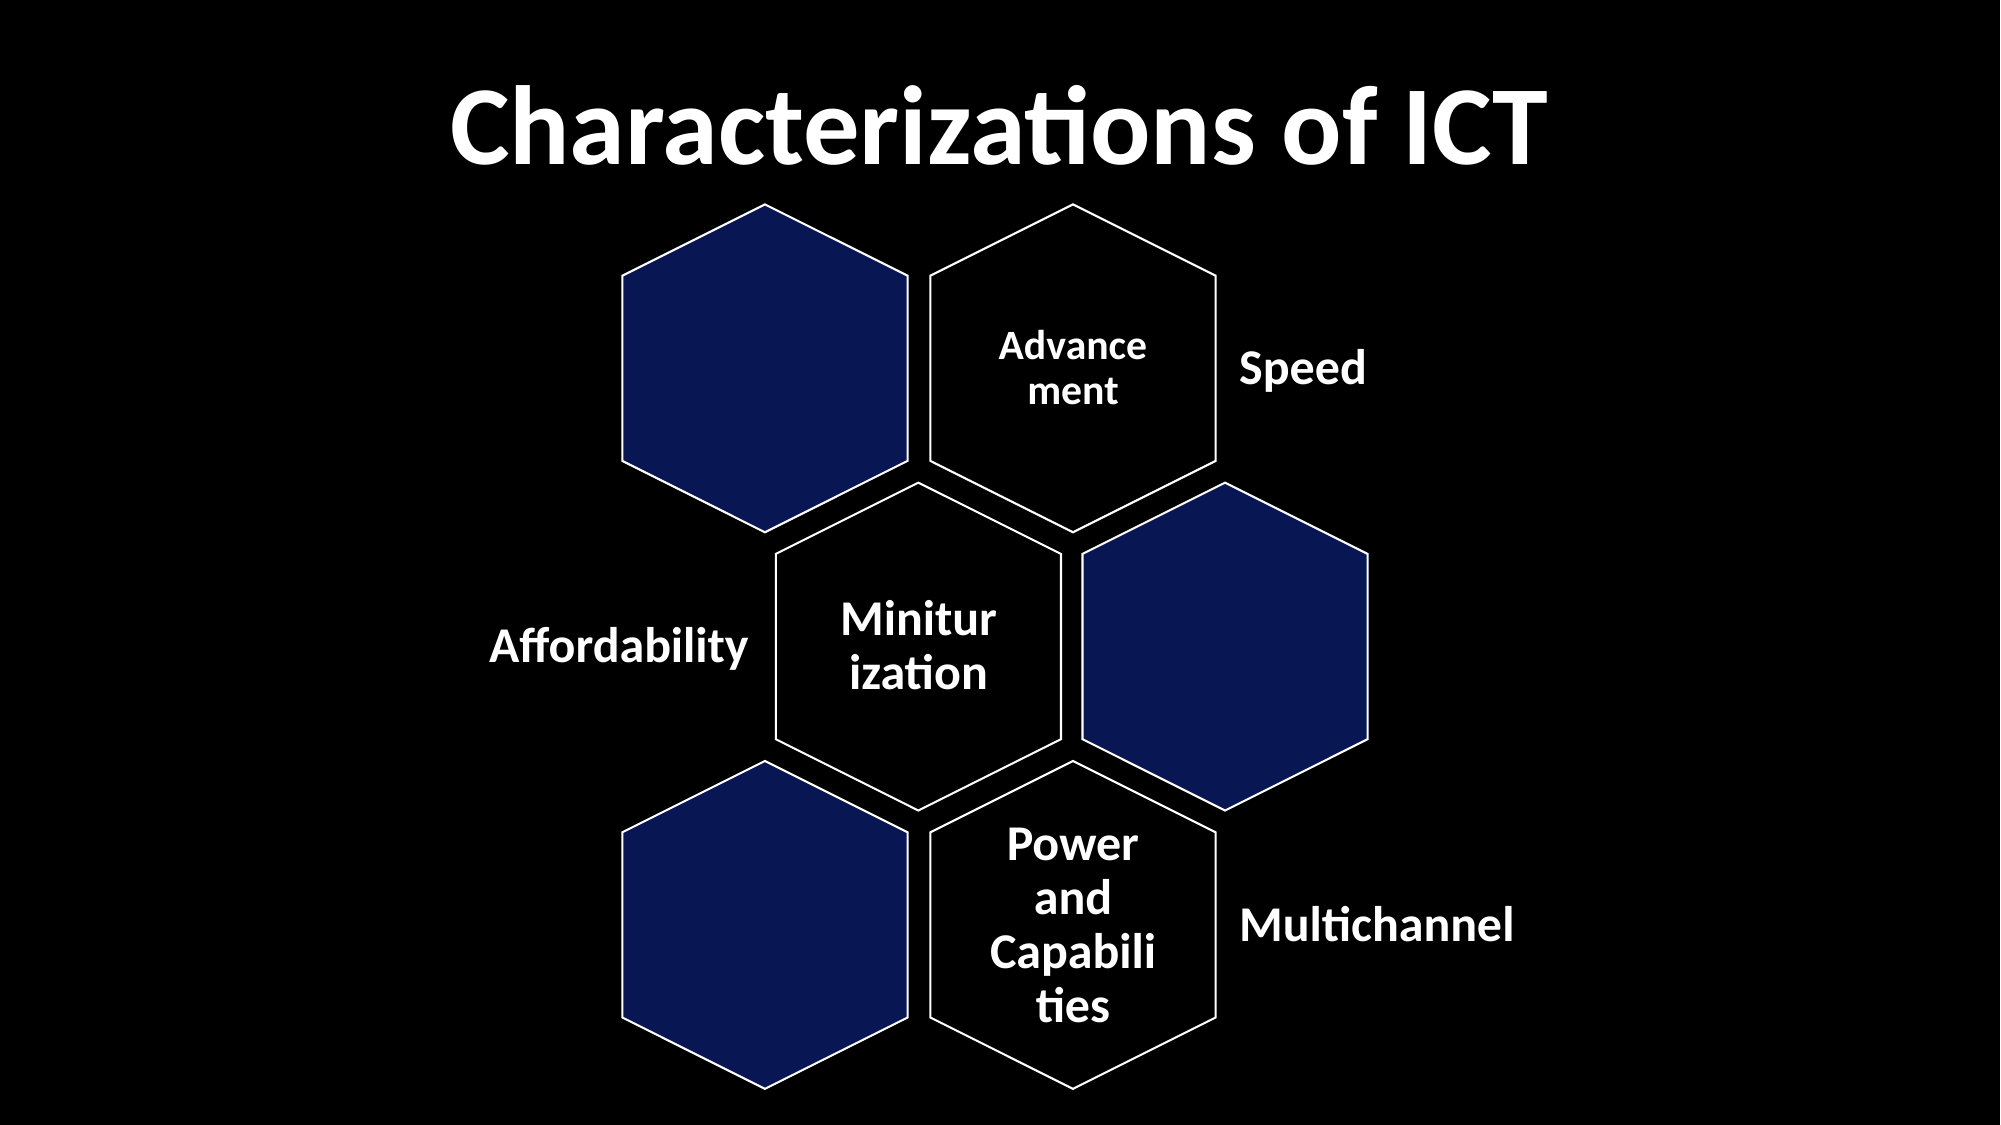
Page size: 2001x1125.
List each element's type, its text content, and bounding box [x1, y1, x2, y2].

text_box Characterizations of ICT [0, 44, 2000, 275]
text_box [228, 204, 1772, 1089]
